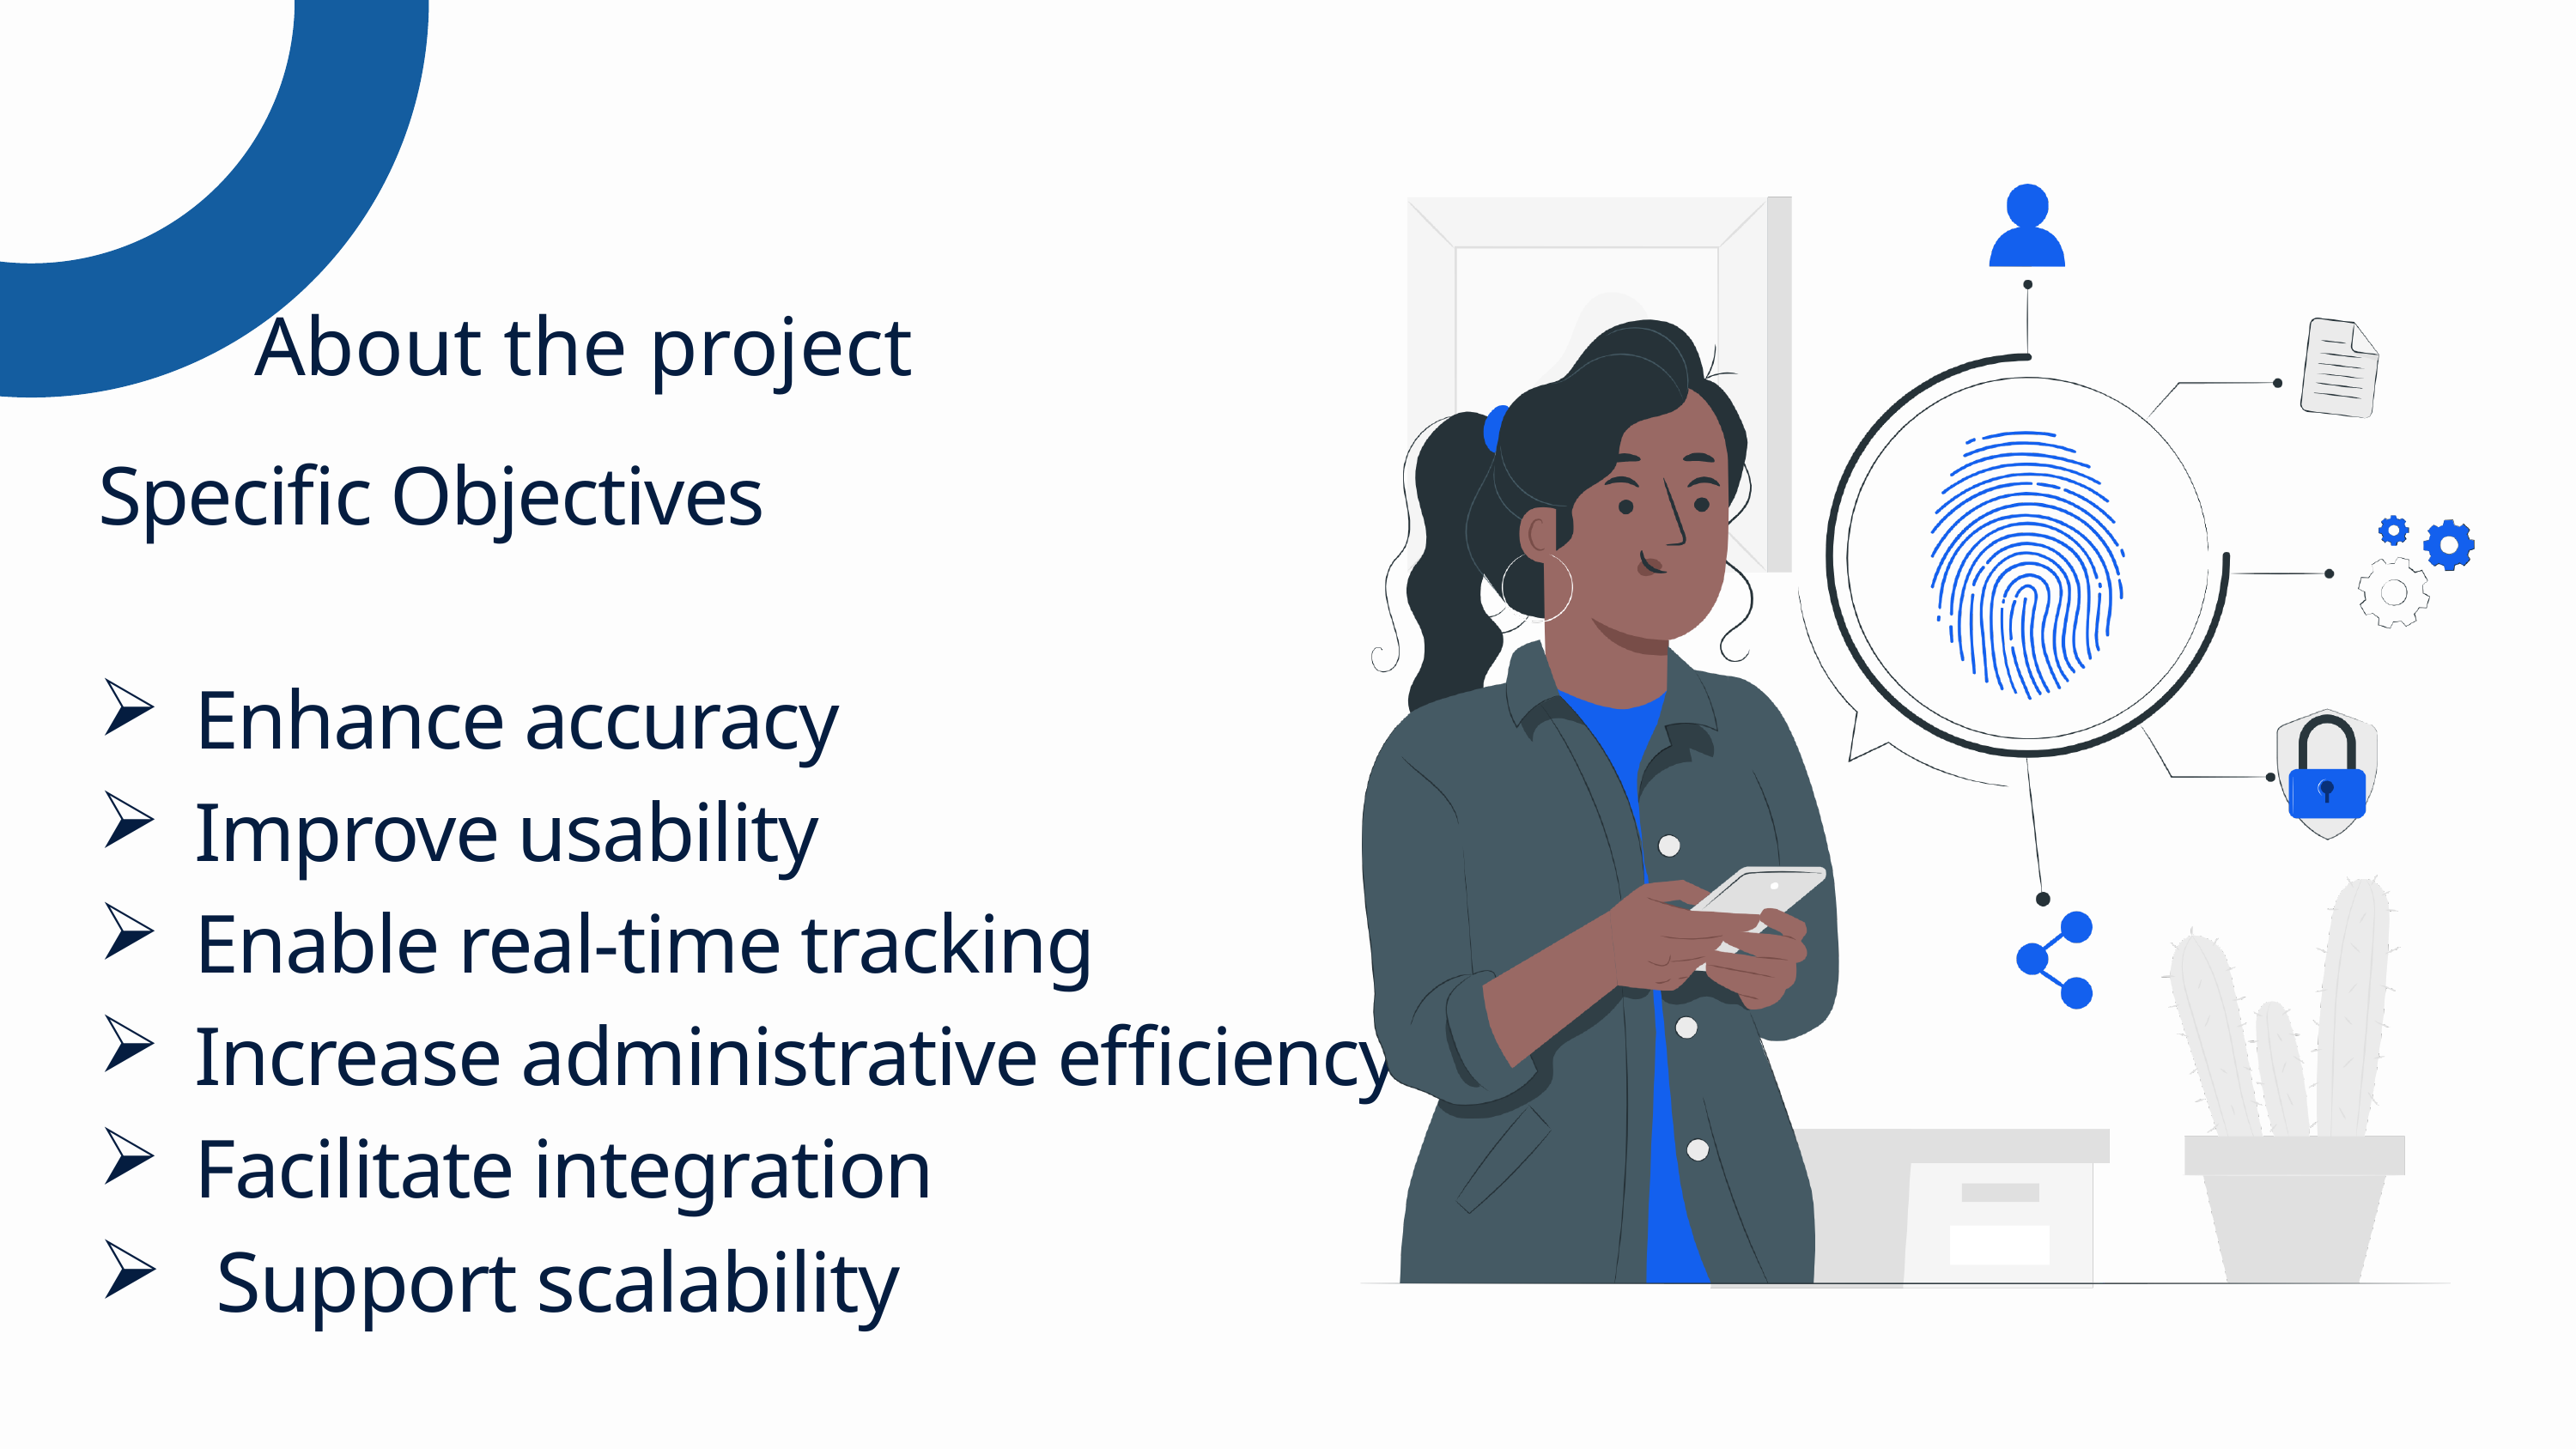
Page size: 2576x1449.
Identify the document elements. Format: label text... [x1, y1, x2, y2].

text_box About the project [254, 279, 1223, 392]
picture [1291, 101, 2538, 1347]
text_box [0, 0, 362, 331]
text_box Specific Objectives Enhance accuracy Improve usability Enable real-time tracking Increase administrative efficiency Facilitate integration Support scalability [98, 428, 1286, 1330]
